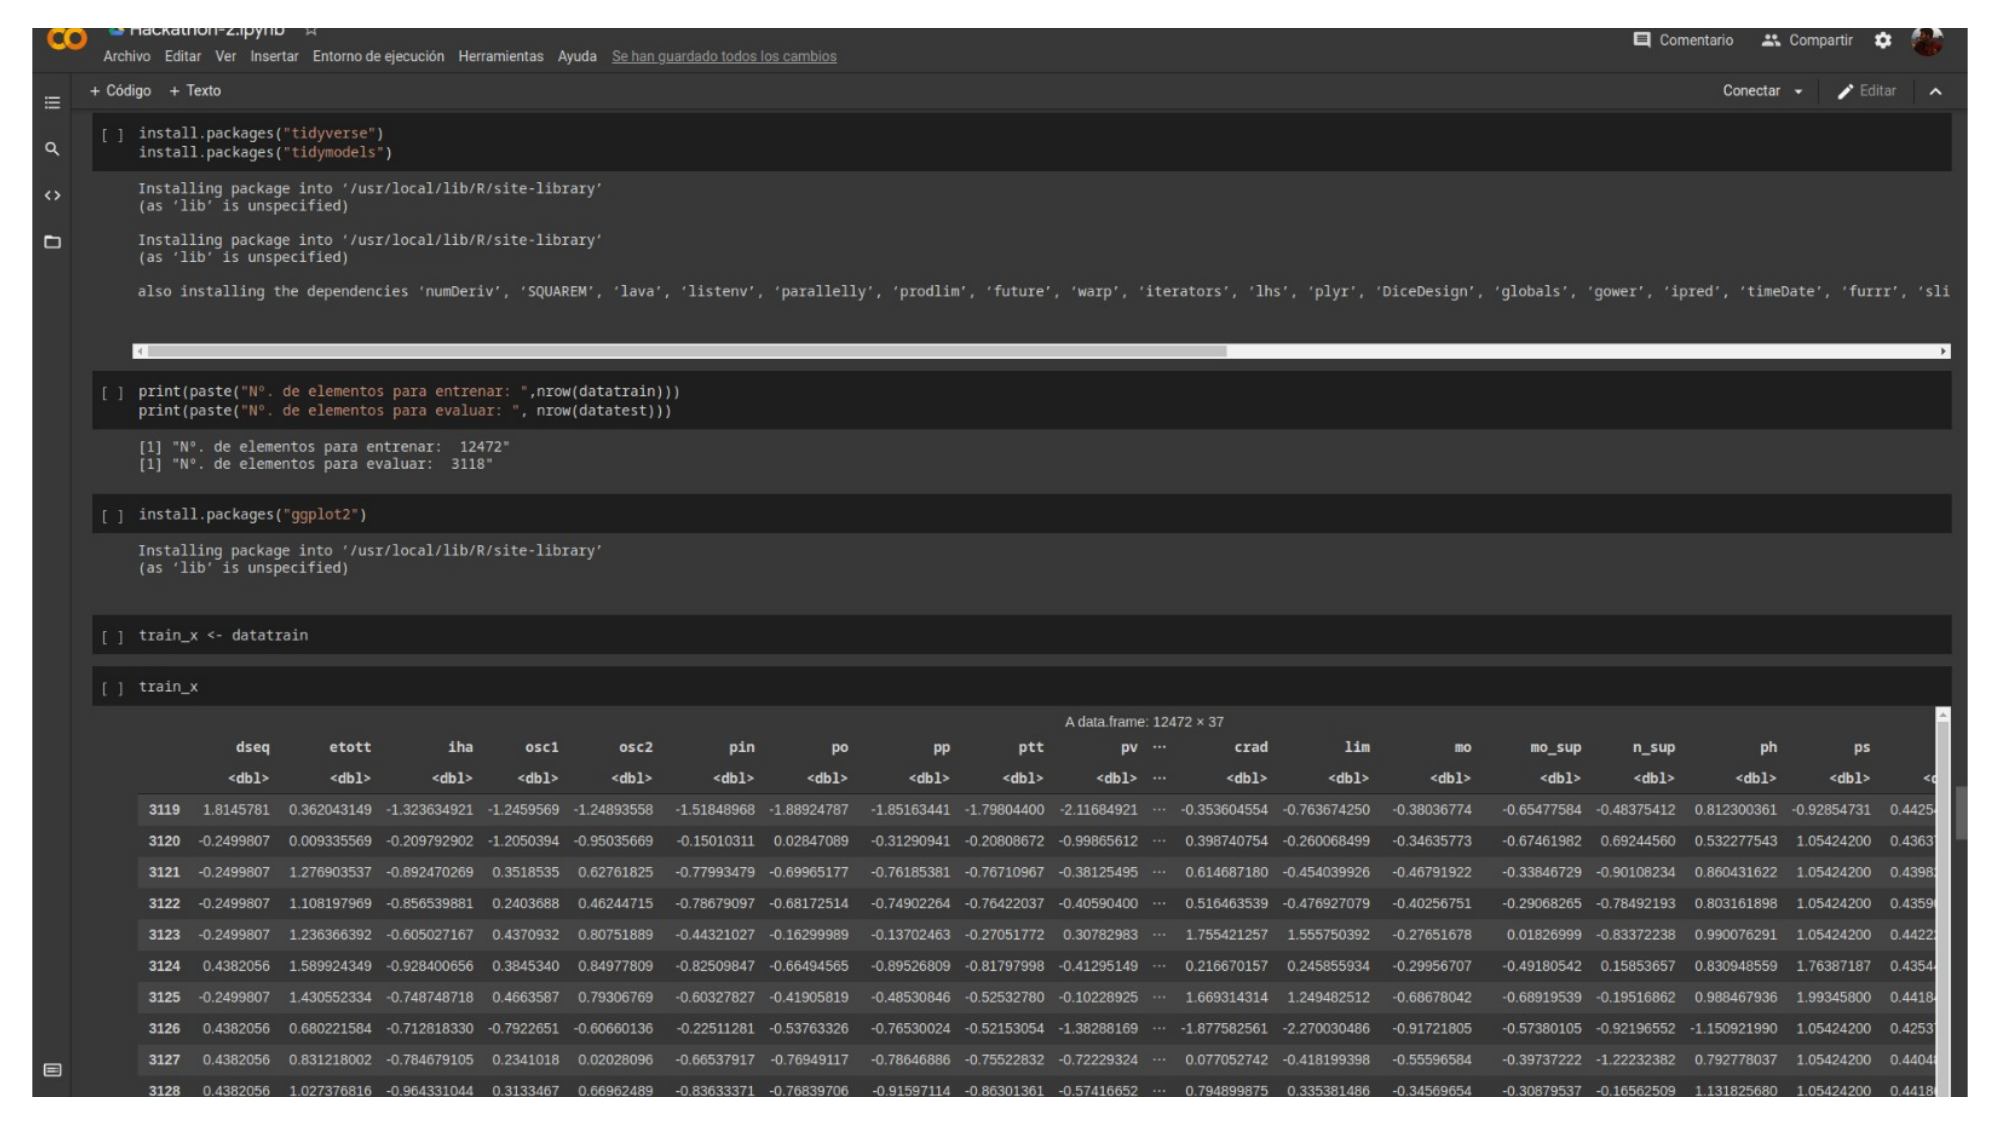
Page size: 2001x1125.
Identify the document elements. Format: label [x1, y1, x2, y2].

list [32, 28, 1968, 1097]
text_box [0, 0, 2000, 1125]
